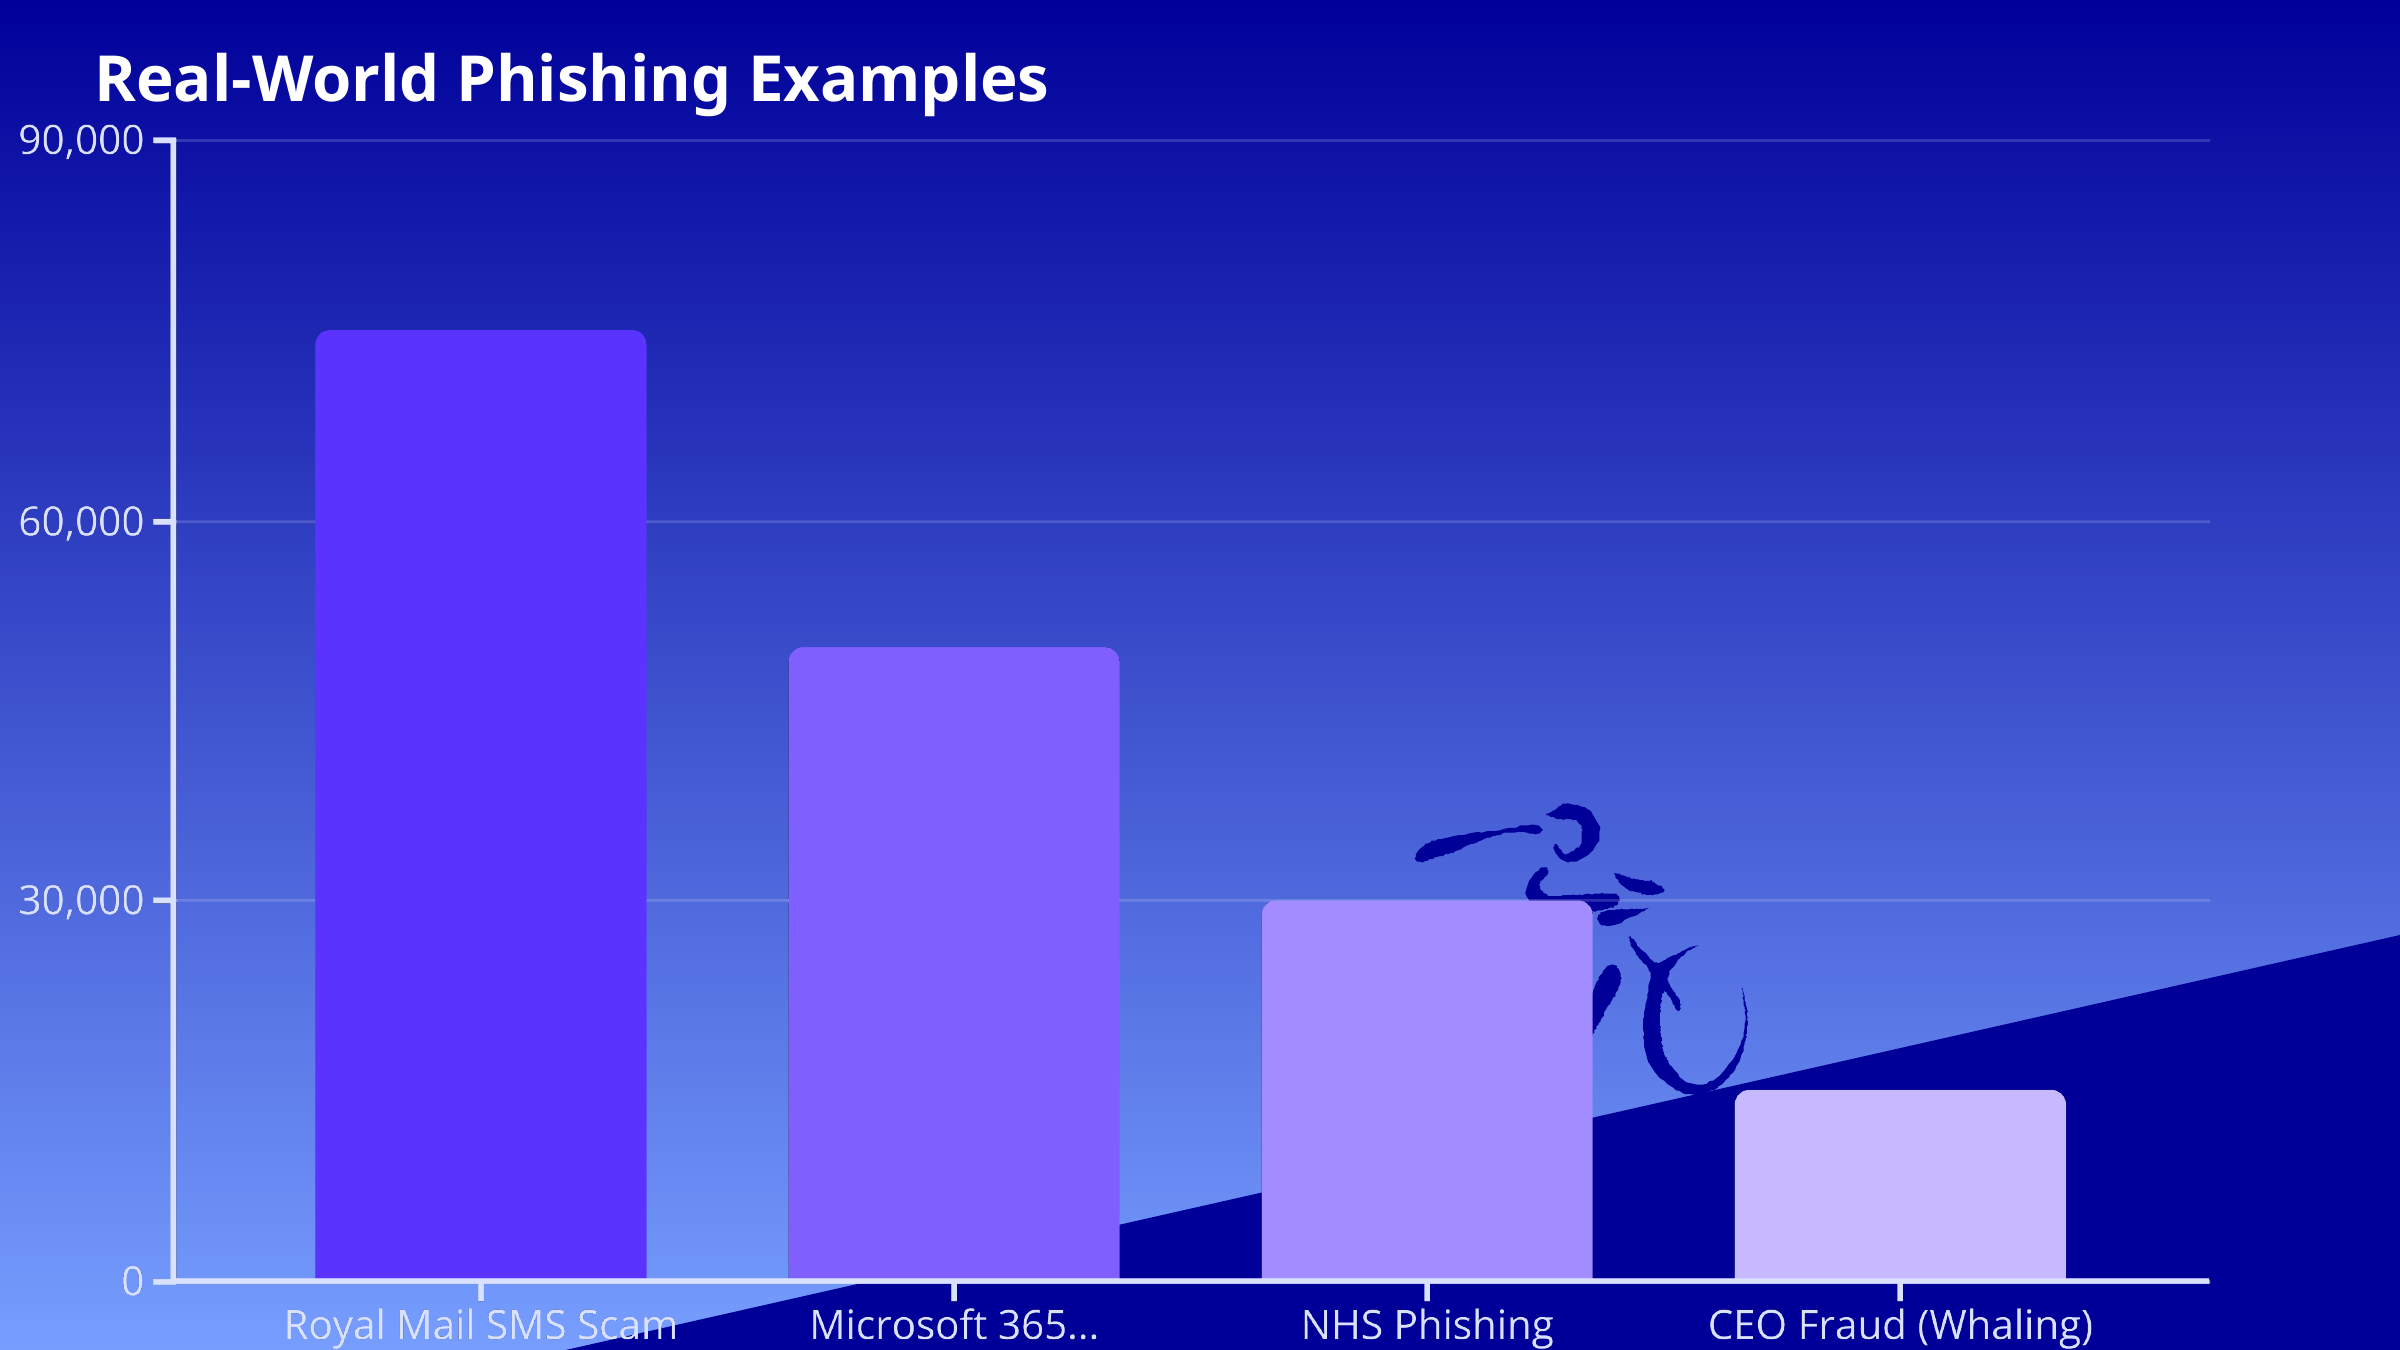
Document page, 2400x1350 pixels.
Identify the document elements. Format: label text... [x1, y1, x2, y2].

text_box Real-World Phishing Examples [94, 34, 1171, 111]
picture [0, 111, 2211, 1350]
